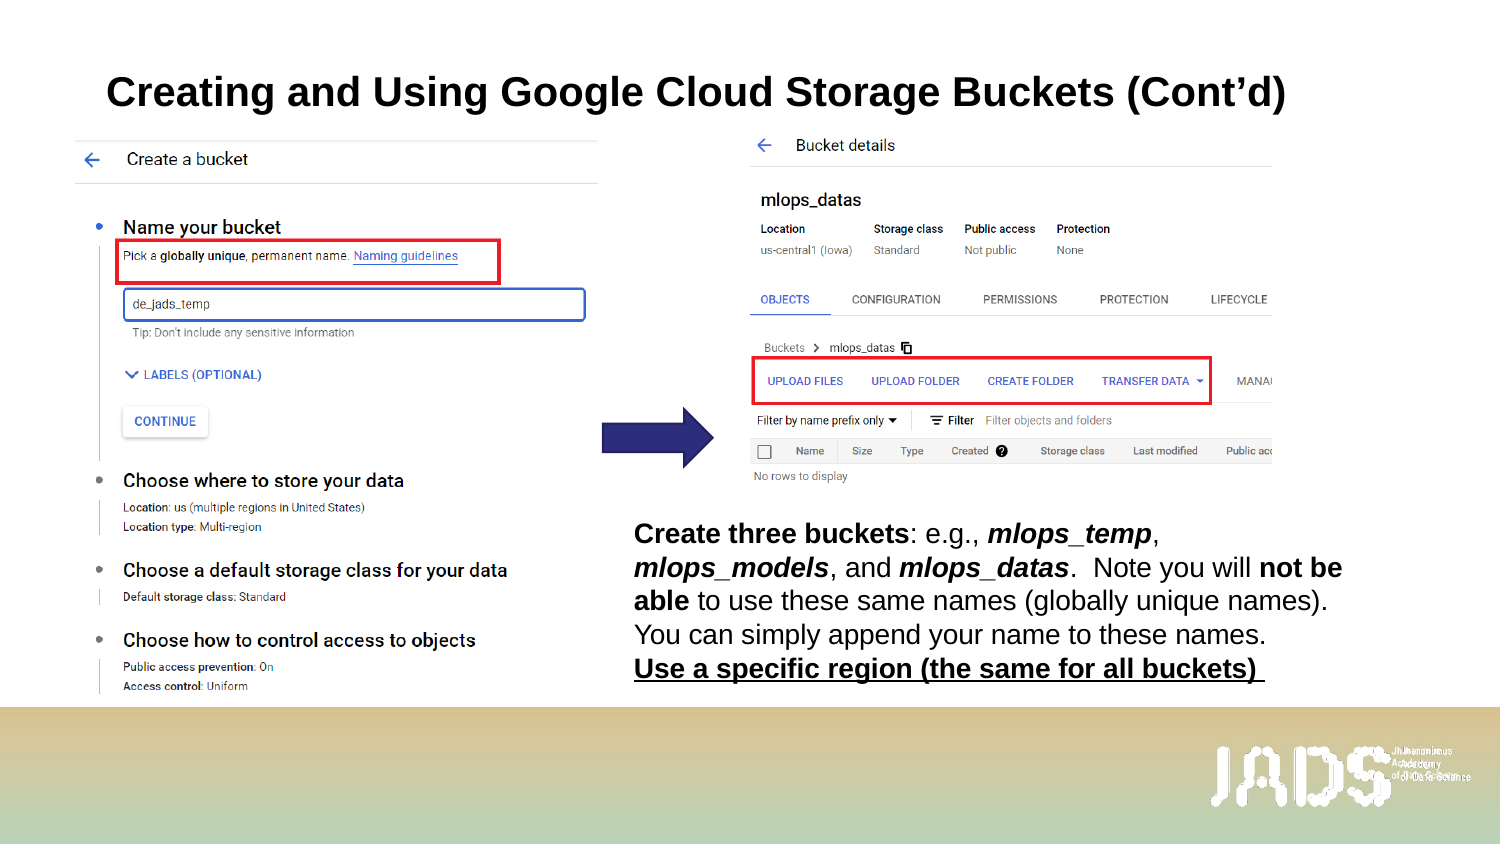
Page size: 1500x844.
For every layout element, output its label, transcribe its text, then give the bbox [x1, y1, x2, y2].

title Creating and Using Google Cloud Storage Buckets (Cont’d) [106, 70, 1394, 129]
picture [75, 140, 598, 704]
text_box Create three buckets: e.g., mlops_temp, mlops_models, and mlops_datas. Note you will not be able to use these same names (globally unique names). You can simply append your name to these names. Use a specific region (the same for all buckets) [619, 507, 1370, 692]
picture [0, 707, 1500, 844]
text_box [601, 406, 715, 469]
picture [749, 135, 1272, 488]
